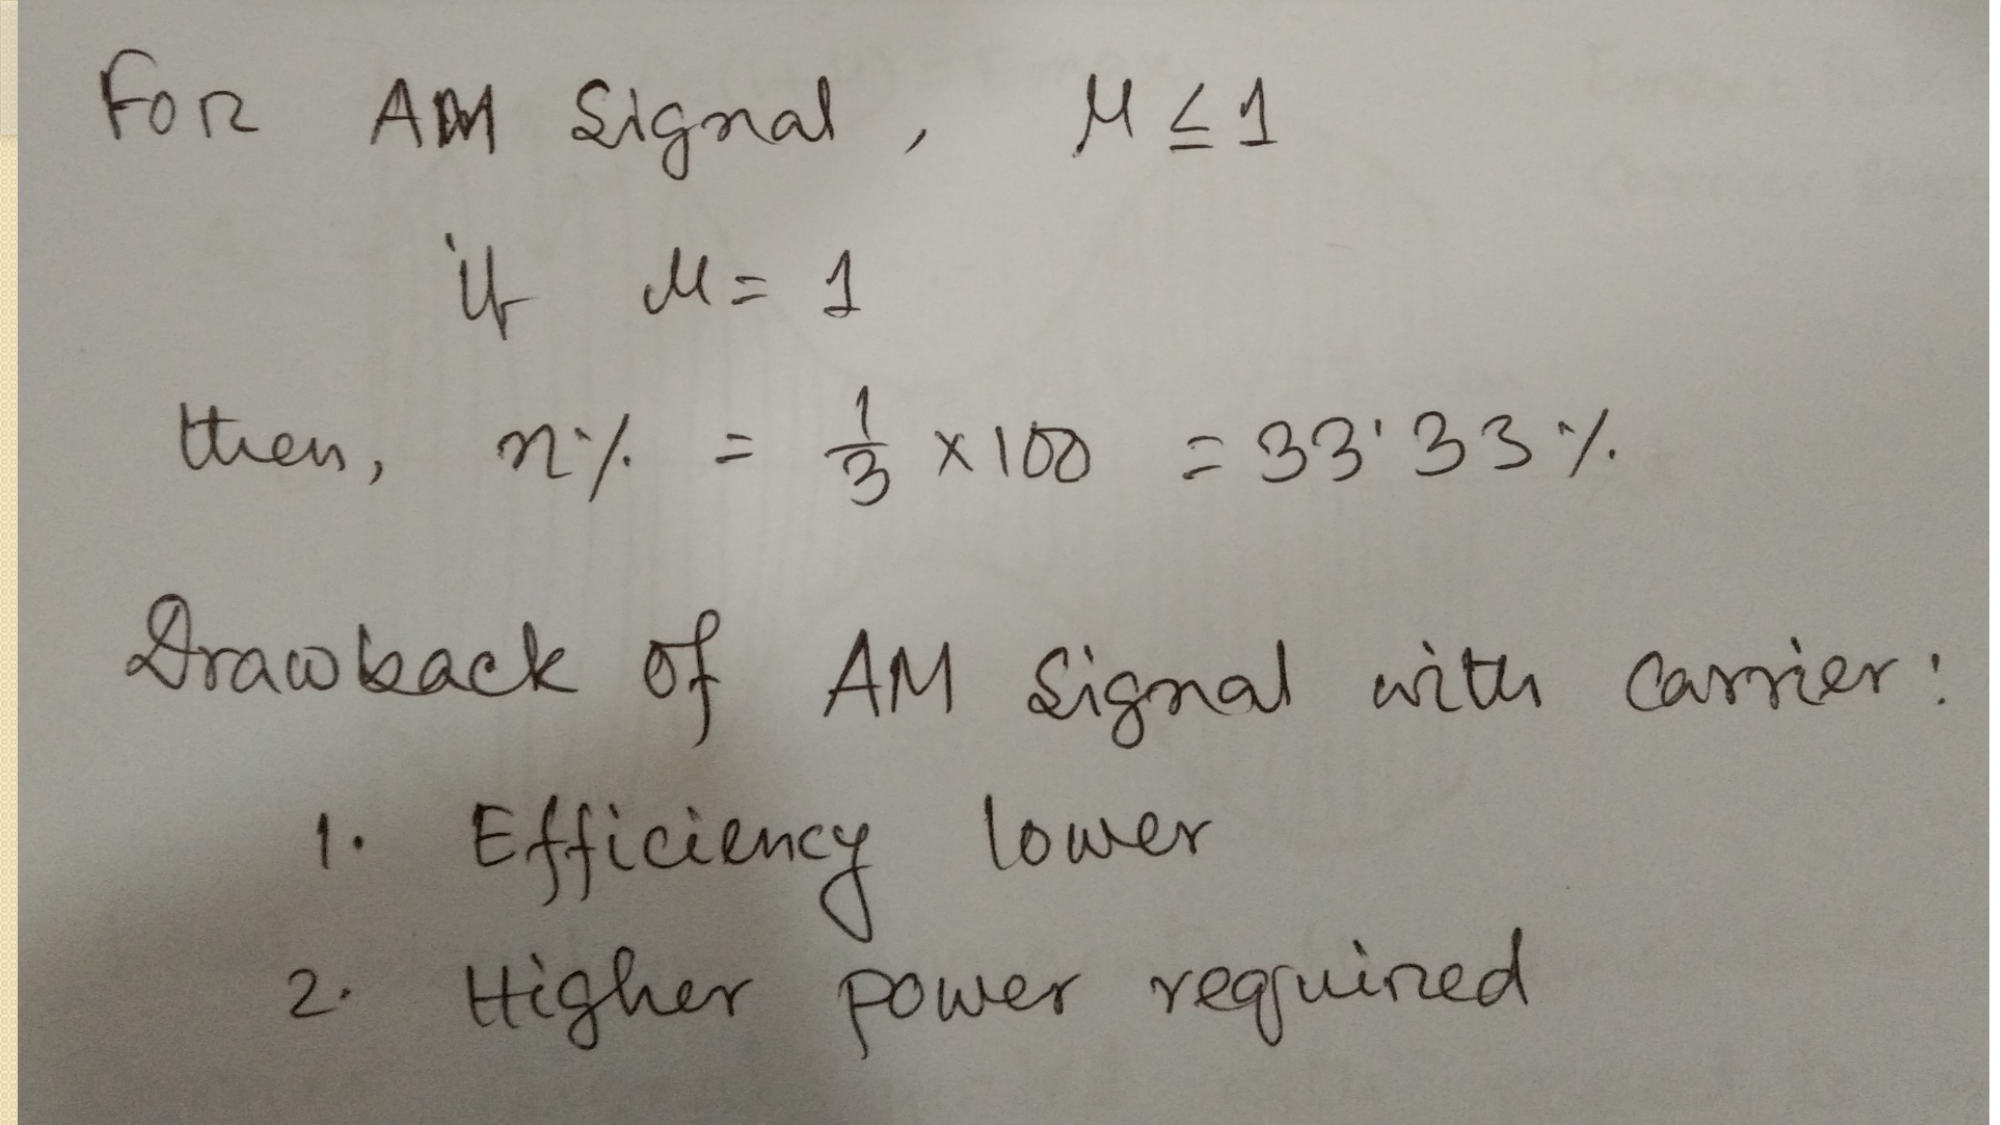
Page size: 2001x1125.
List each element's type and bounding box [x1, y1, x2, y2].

list [17, 0, 1990, 1125]
